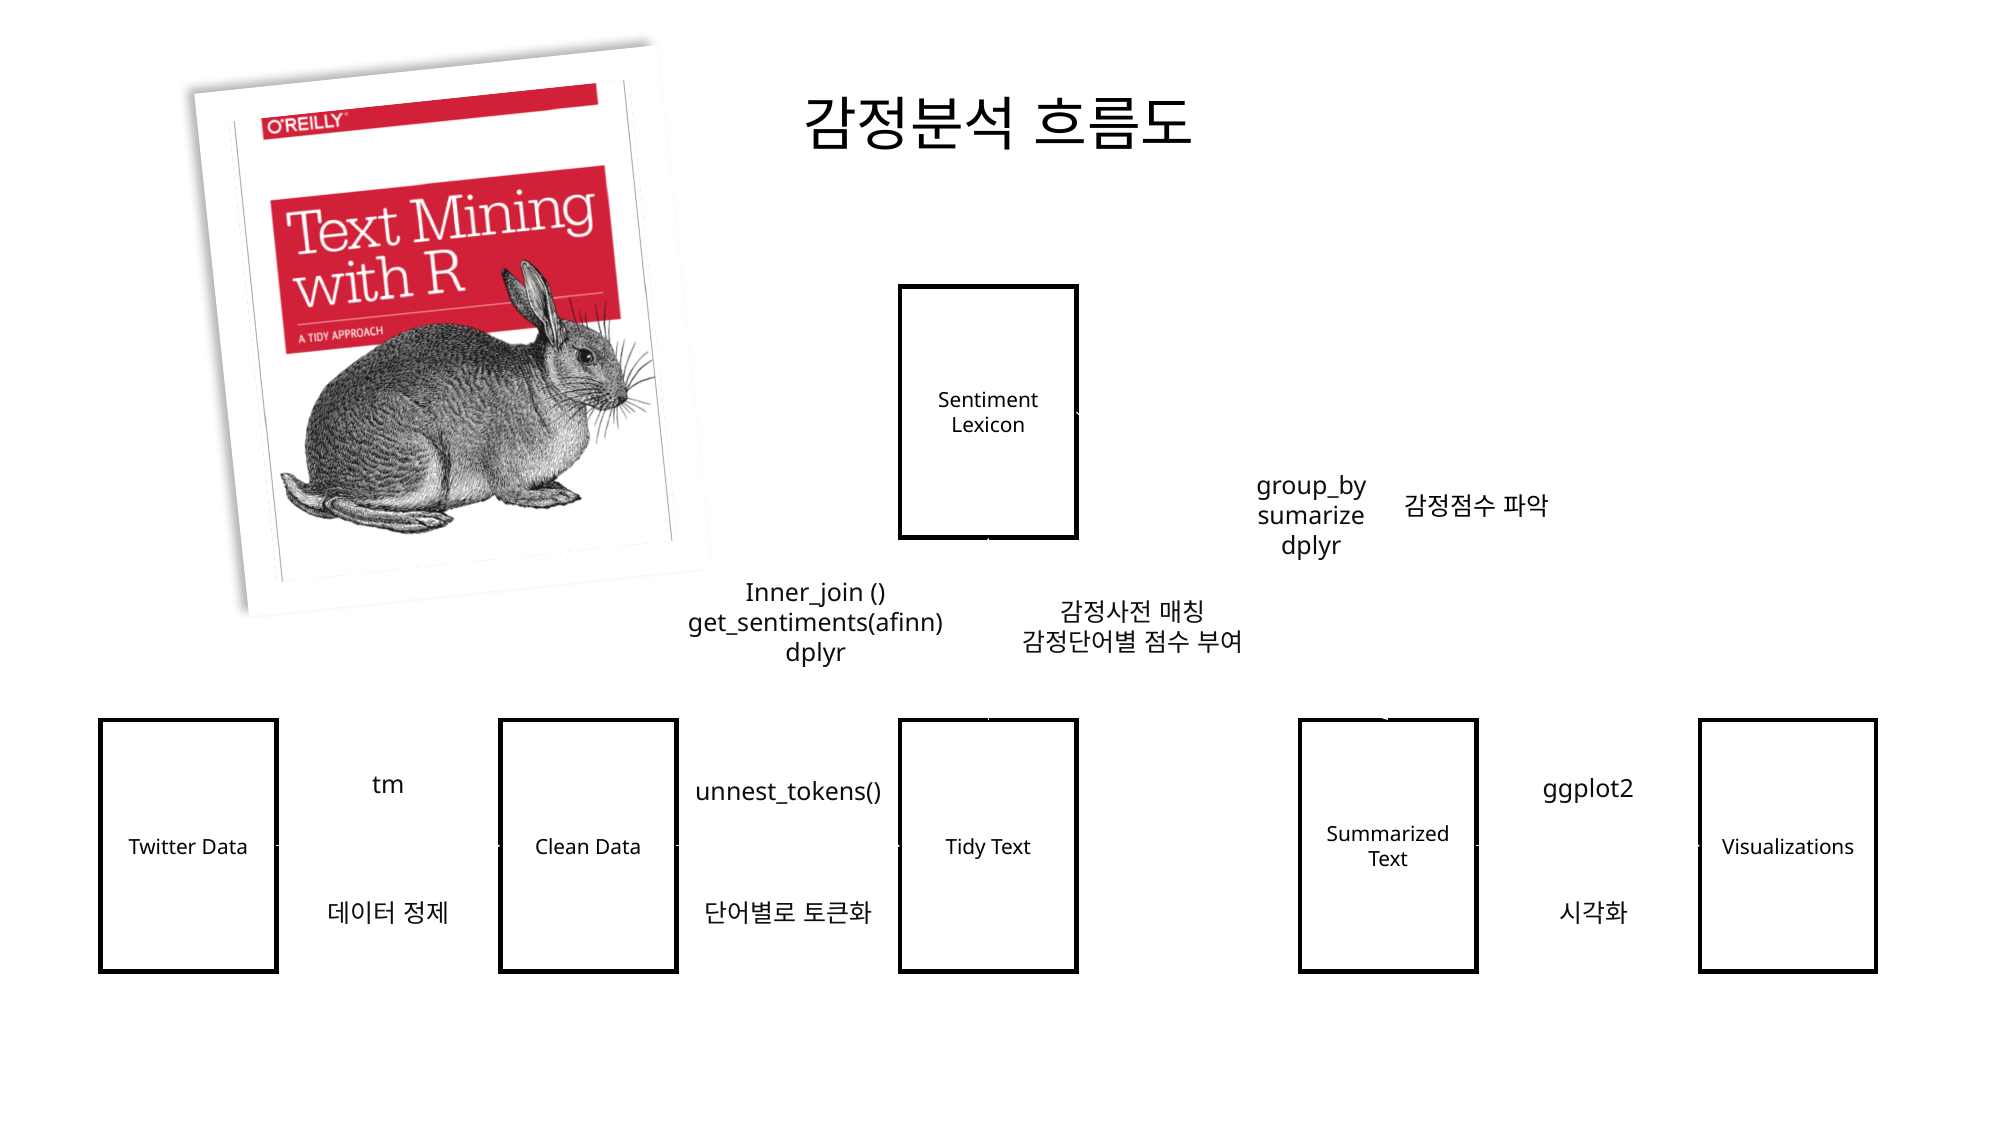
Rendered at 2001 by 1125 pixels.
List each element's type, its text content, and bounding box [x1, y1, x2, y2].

text_box Summarized Text [1299, 719, 1477, 973]
text_box Visualizations [1699, 719, 1877, 973]
text_box Sentiment Lexicon [899, 285, 1077, 539]
text_box 감정사전 매칭 감정단어별 점수 부여 [910, 588, 988, 709]
text_box Twitter Data [99, 719, 277, 973]
text_box 감정분석 흐름도 [788, 82, 1320, 171]
text_box 시각화 [1505, 885, 1683, 940]
text_box ggplot2 [1510, 760, 1666, 815]
text_box 감정점수 파악 [1389, 482, 1700, 528]
text_box Inner_join () get_sentiments(afinn) dplyr [653, 594, 910, 649]
picture [229, 80, 677, 582]
text_box Tidy Text [899, 719, 1077, 973]
text_box unnest_tokens() [676, 768, 901, 814]
text_box 데이터 정제 [299, 885, 477, 940]
text_box tm [299, 756, 477, 811]
text_box Clean Data [499, 719, 677, 973]
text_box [1076, 412, 1389, 721]
text_box 단어별로 토큰화 [686, 885, 890, 940]
text_box 감정사전 매칭 감정단어별 점수 부여 [989, 588, 1076, 709]
